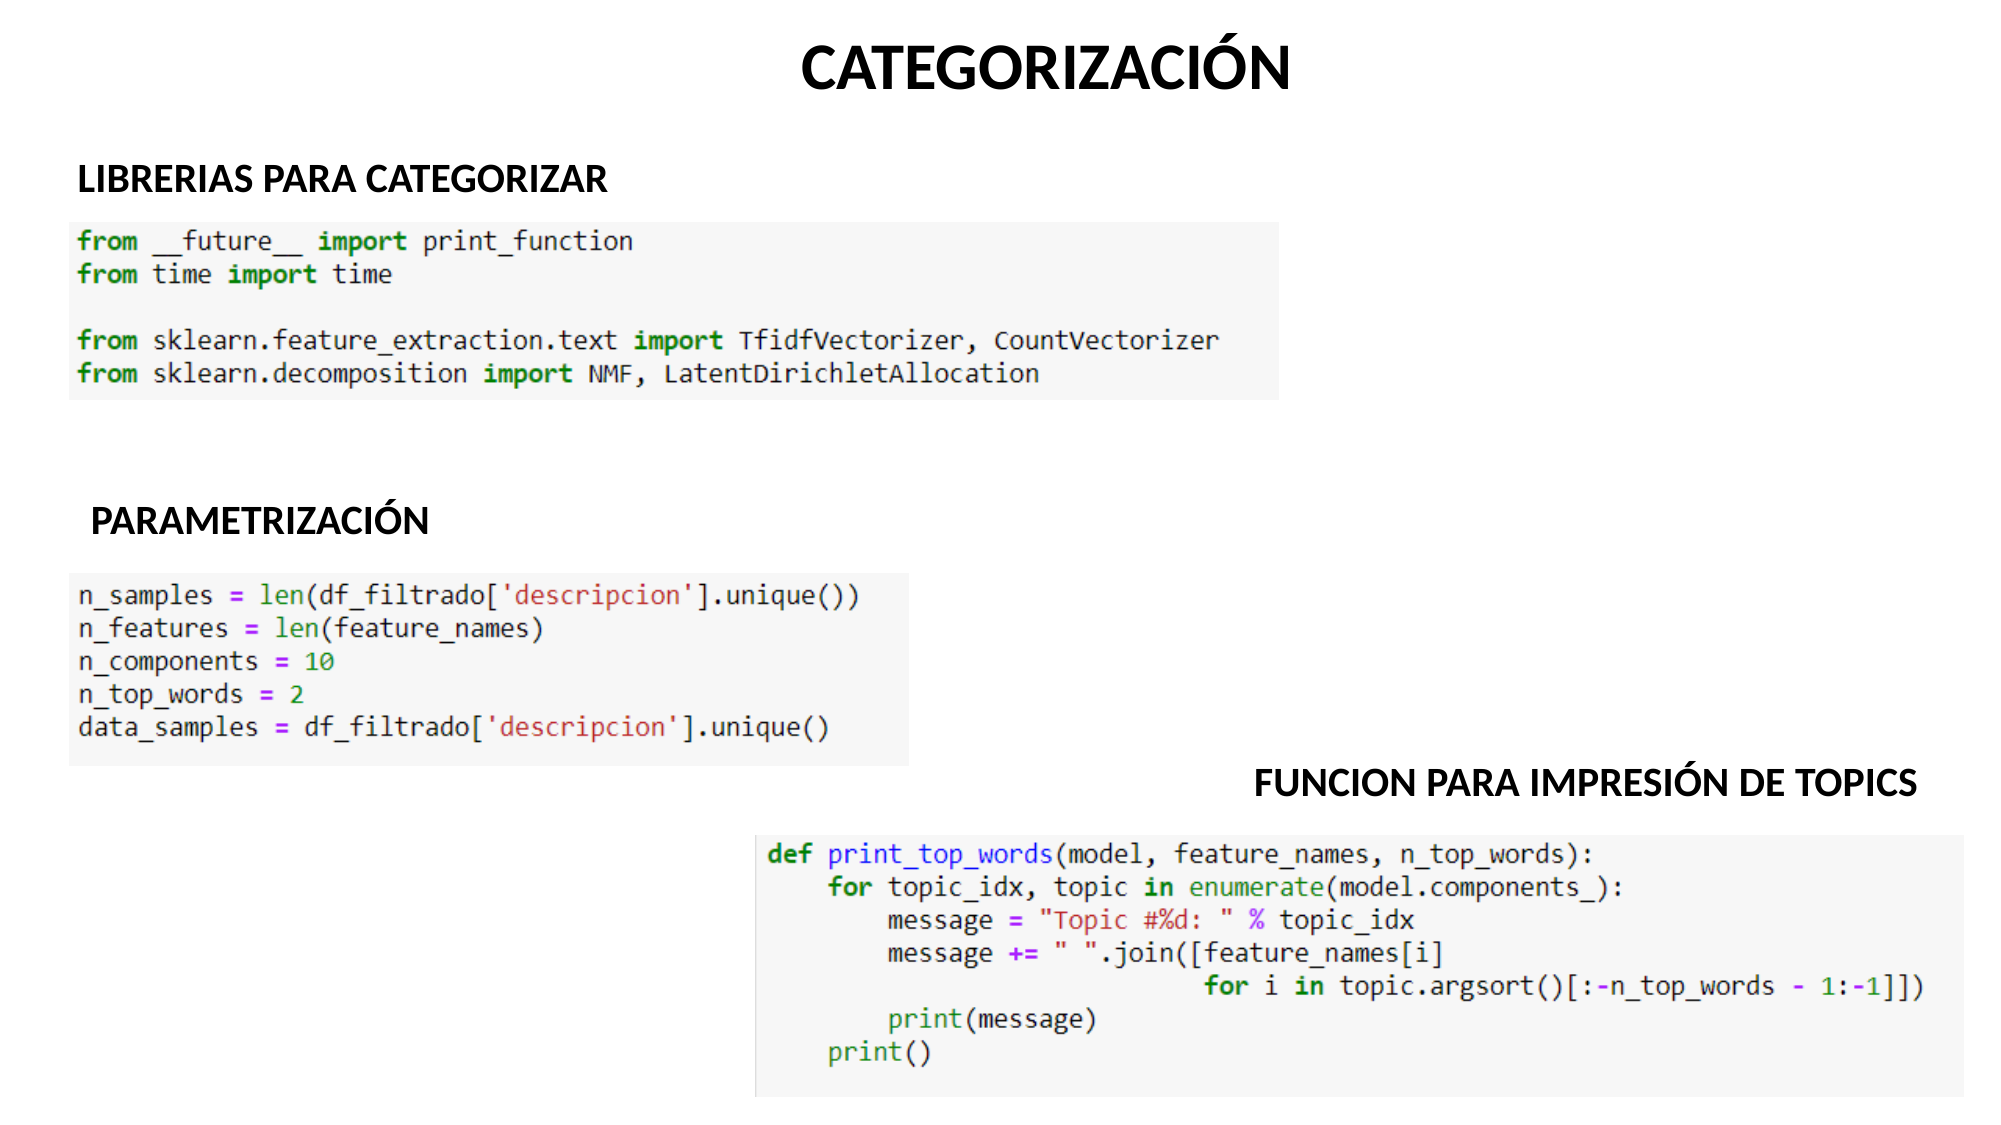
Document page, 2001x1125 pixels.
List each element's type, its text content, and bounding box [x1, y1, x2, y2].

text_box LIBRERIAS PARA CATEGORIZAR [39, 143, 647, 208]
text_box FUNCION PARA IMPRESIÓN DE TOPICS [1209, 747, 1964, 812]
text_box PARAMETRIZACIÓN [69, 485, 452, 551]
picture [69, 573, 909, 766]
picture [755, 835, 1964, 1097]
picture [69, 222, 1279, 400]
text_box CATEGORIZACIÓN [532, 15, 1561, 110]
